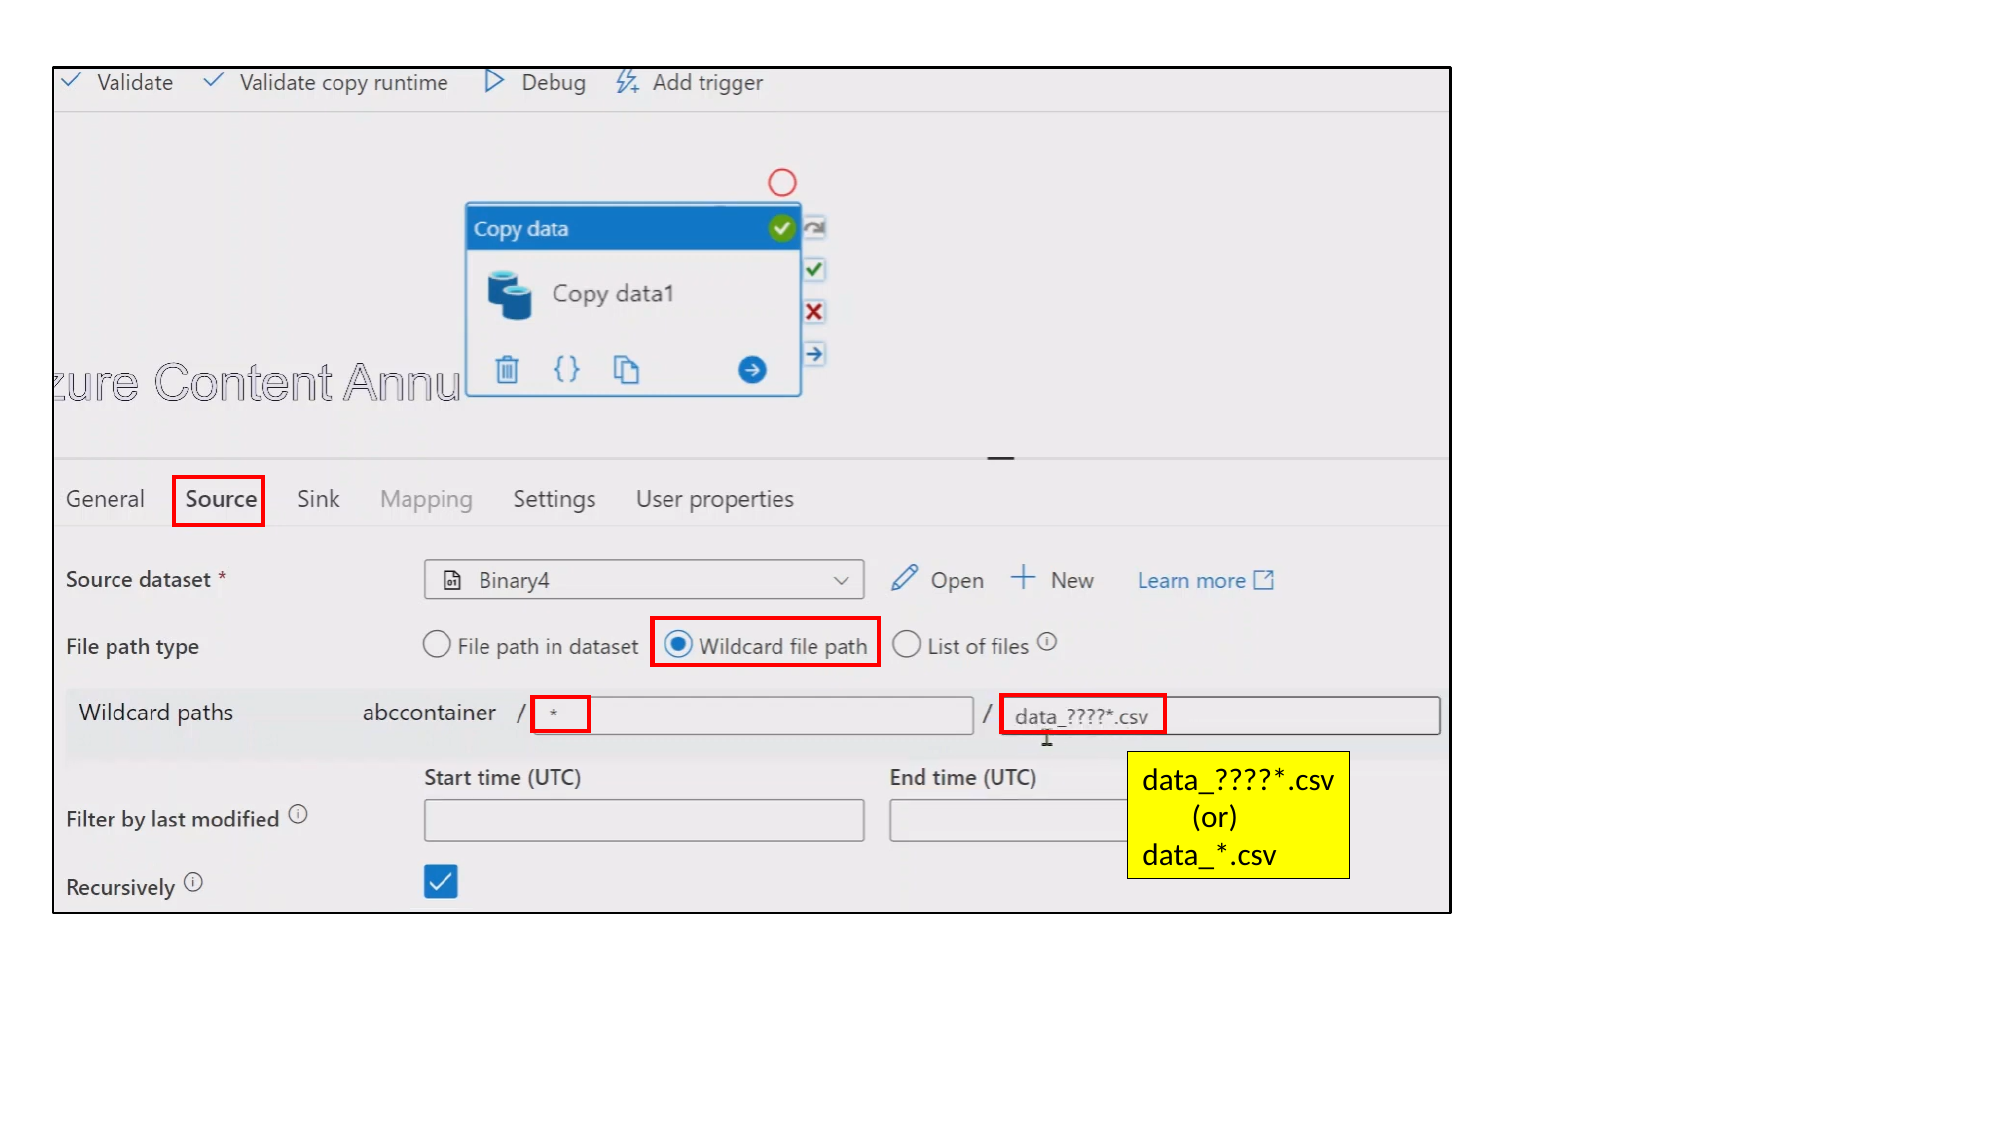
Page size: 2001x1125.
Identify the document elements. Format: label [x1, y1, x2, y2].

picture [54, 68, 1449, 912]
